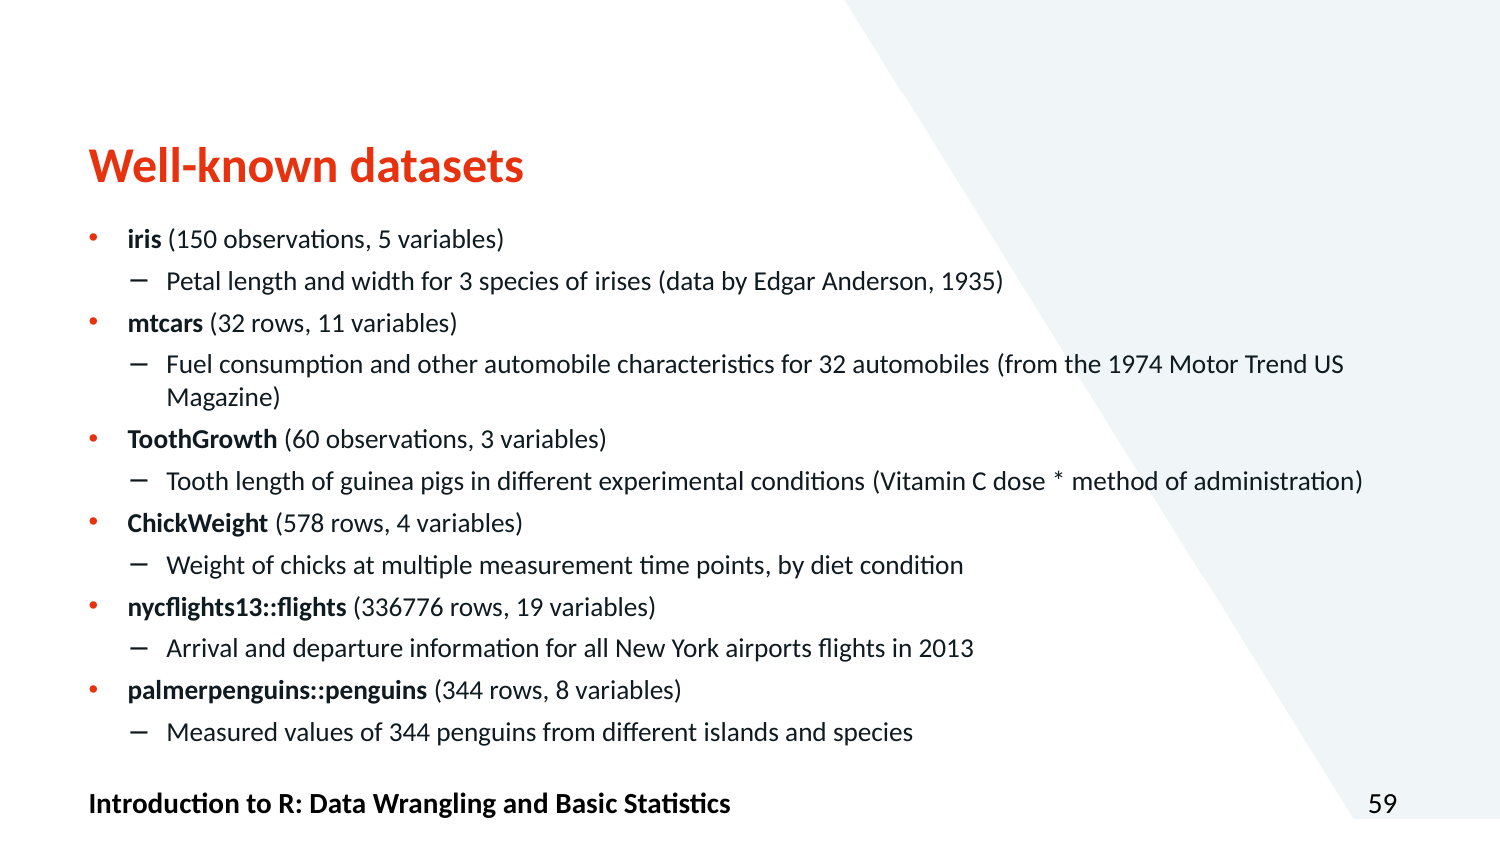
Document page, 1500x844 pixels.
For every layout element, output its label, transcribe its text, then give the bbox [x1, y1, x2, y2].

footer Introduction to R: Data Wrangling and Basic Statistics [88, 785, 1217, 819]
list iris (150 observations, 5 variables) Petal length and width for 3 species of irises (data by Edgar Anderson, 1935) mtcars (32 rows, 11 variables) Fuel consumption and other automobile characteristics for 32 automobiles (from the 1974 Motor Trend US Magazine) ToothGrowth (60 observations, 3 variables) Tooth length of guinea pigs in different experimental conditions (Vitamin C dose * method of administration) ChickWeight (578 rows, 4 variables) Weight of chicks at multiple measurement time points, by diet condition nycflights13::flights (336776 rows, 19 variables) Arrival and departure information for all New York airports flights in 2013 palmerpenguins::penguins (344 rows, 8 variables) Measured values of 344 penguins from different islands and species [88, 221, 1398, 756]
title Well-known datasets [88, 129, 1398, 221]
picture [0, 0, 1500, 819]
slide_number 59 [1239, 785, 1398, 819]
